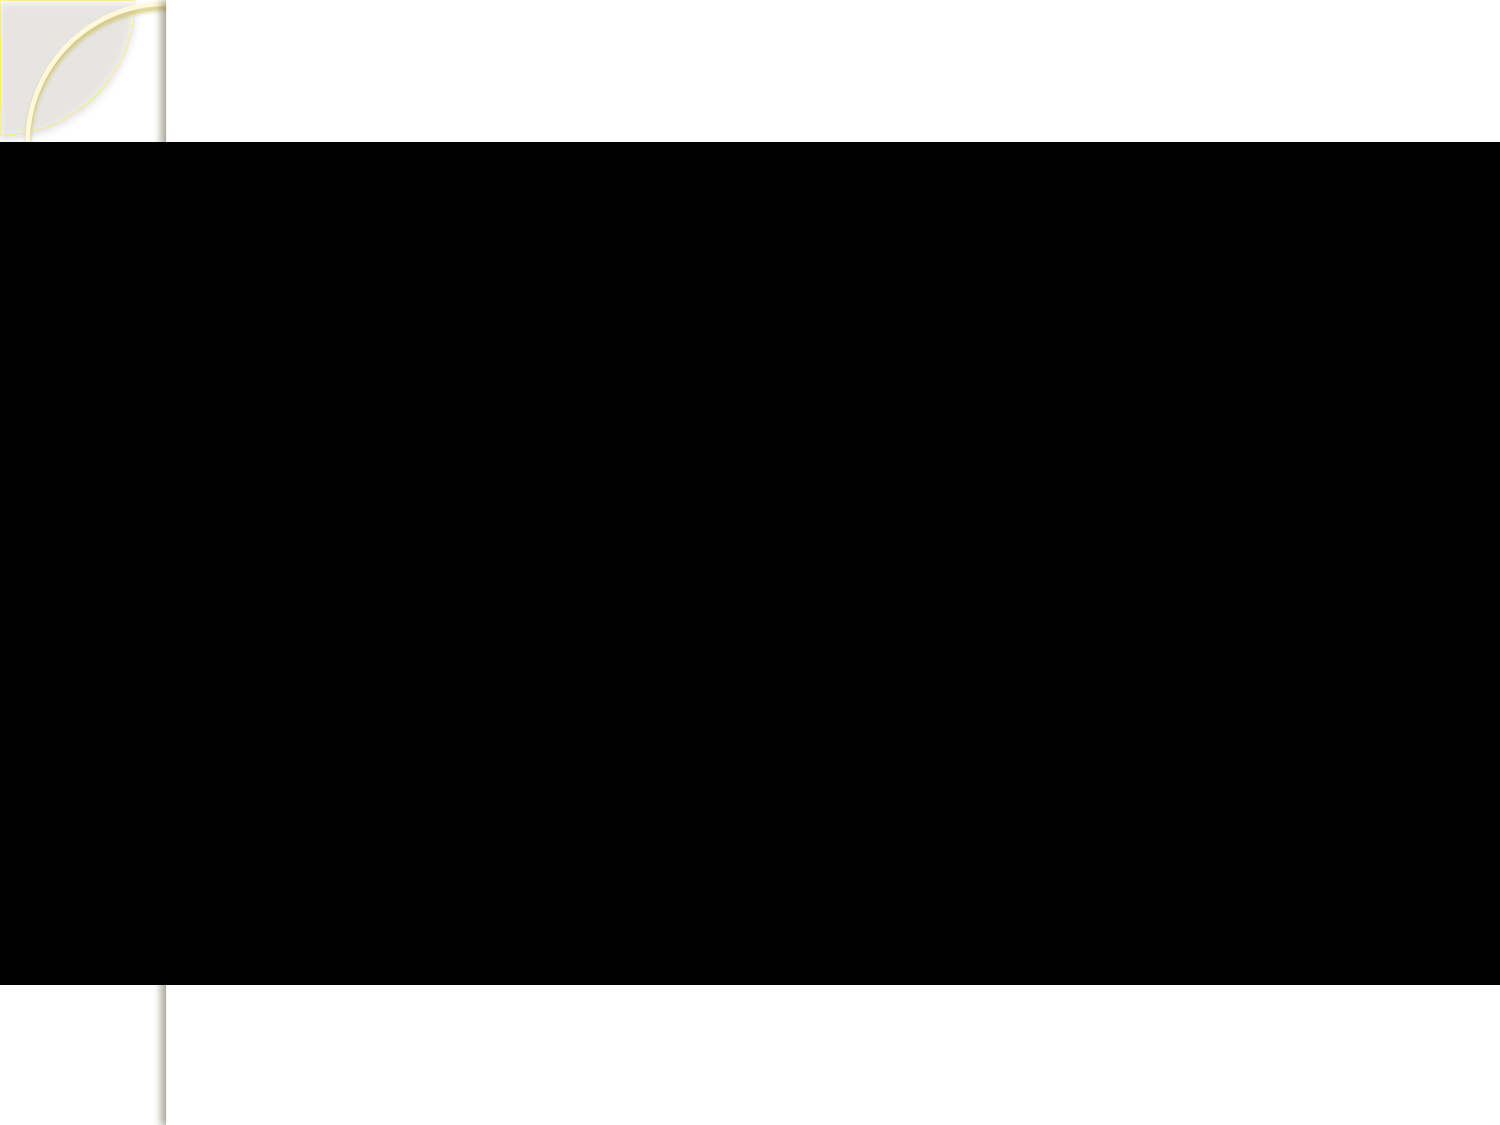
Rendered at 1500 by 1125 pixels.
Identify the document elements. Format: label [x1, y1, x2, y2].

list [0, 141, 1500, 986]
